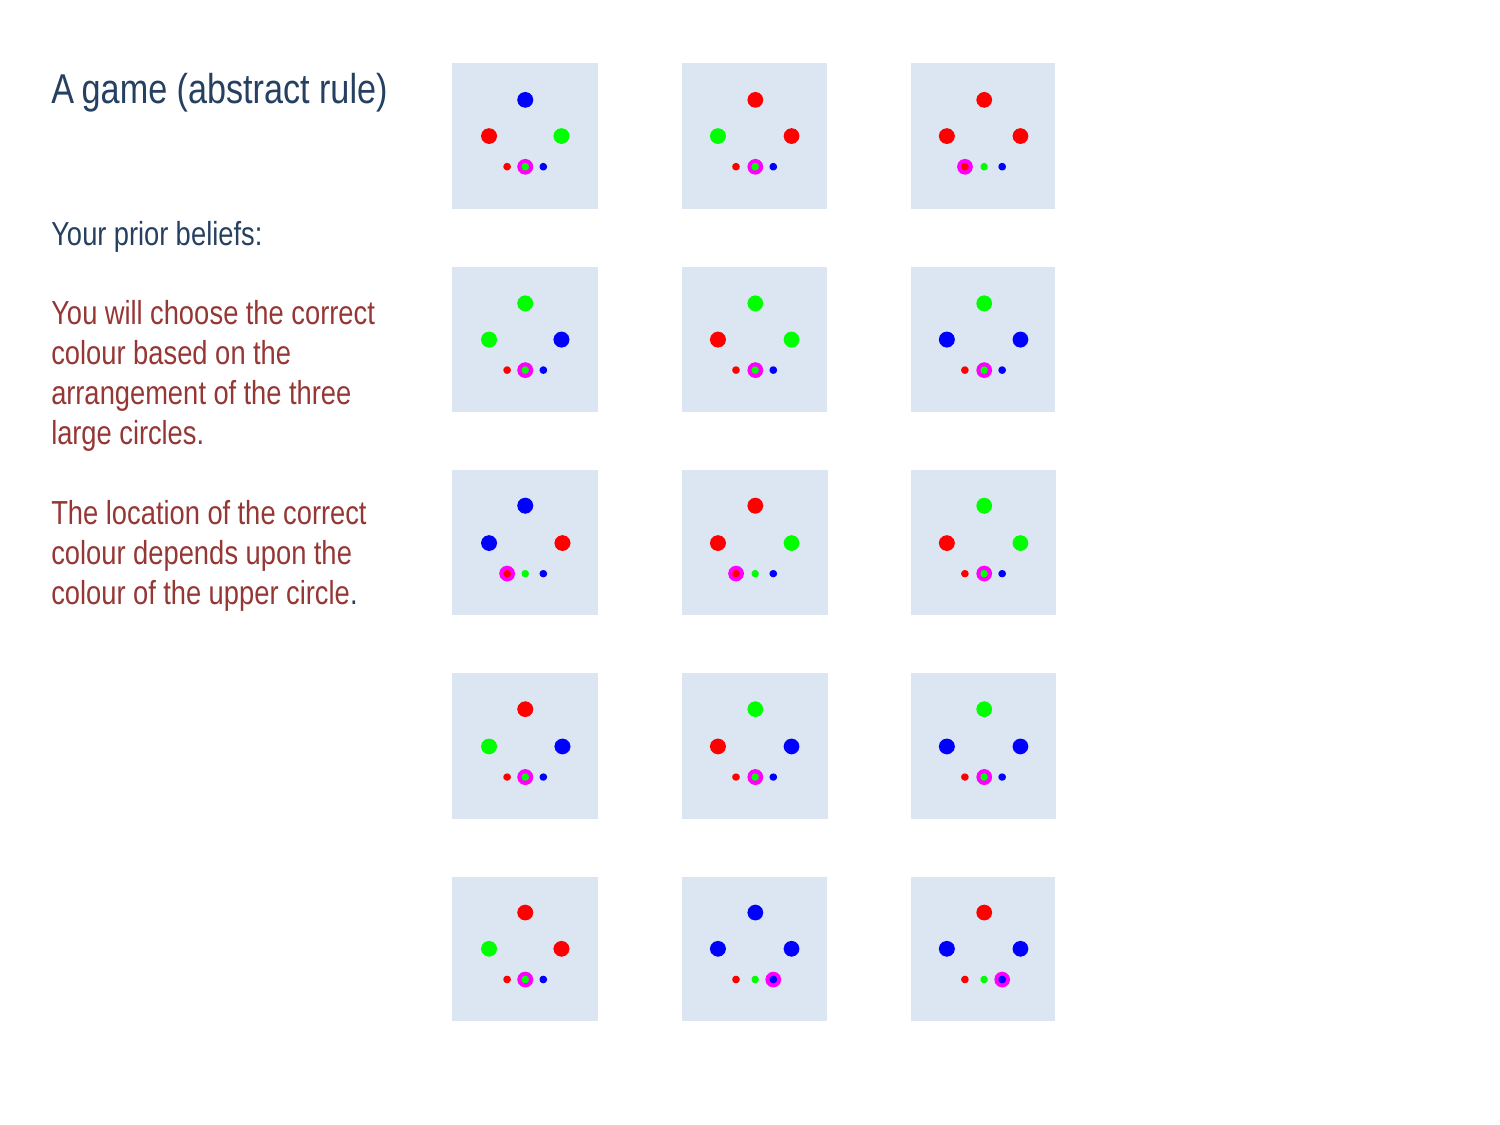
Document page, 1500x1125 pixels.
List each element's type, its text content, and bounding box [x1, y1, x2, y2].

text_box [938, 535, 955, 552]
text_box [976, 701, 993, 718]
text_box [747, 295, 764, 312]
text_box [521, 570, 529, 578]
text_box [910, 62, 1056, 210]
text_box [980, 570, 988, 578]
text_box [751, 366, 759, 374]
text_box [451, 62, 599, 210]
text_box [451, 672, 599, 820]
text_box [553, 940, 570, 957]
text_box [976, 904, 993, 921]
text_box [521, 773, 529, 781]
text_box [980, 366, 988, 374]
text_box [521, 366, 529, 374]
text_box [910, 266, 1056, 413]
text_box [521, 975, 529, 984]
text_box [732, 366, 740, 374]
text_box [910, 469, 1057, 616]
text_box [751, 570, 759, 578]
text_box [783, 535, 800, 552]
text_box [709, 535, 727, 552]
text_box [1012, 535, 1029, 552]
text_box [961, 162, 969, 171]
text_box [451, 266, 599, 413]
text_box [769, 570, 778, 578]
text_box [998, 162, 1006, 171]
text_box [481, 535, 498, 552]
text_box [783, 738, 800, 755]
text_box [1012, 940, 1029, 957]
text_box [539, 975, 548, 984]
text_box [451, 876, 599, 1022]
text_box [517, 158, 534, 175]
text_box [998, 975, 1006, 984]
text_box [539, 162, 548, 171]
text_box [503, 162, 511, 171]
text_box [976, 769, 993, 786]
text_box [681, 469, 829, 616]
text_box [503, 570, 511, 578]
text_box [938, 331, 955, 348]
text_box [481, 940, 498, 957]
text_box [769, 162, 778, 171]
text_box [517, 91, 534, 108]
text_box [751, 773, 759, 781]
text_box [998, 773, 1006, 781]
text_box [732, 773, 740, 781]
text_box [961, 366, 969, 374]
text_box [681, 62, 828, 210]
text_box [481, 128, 498, 145]
text_box [783, 940, 800, 957]
text_box [517, 362, 534, 379]
text_box [554, 535, 571, 552]
text_box [728, 565, 745, 582]
text_box [1012, 738, 1029, 755]
text_box [961, 570, 969, 578]
text_box [517, 701, 534, 718]
text_box [961, 773, 969, 781]
text_box [681, 876, 828, 1022]
text_box [980, 975, 988, 984]
text_box [976, 295, 993, 312]
text_box [747, 904, 764, 921]
text_box [539, 366, 548, 374]
text_box [503, 366, 511, 374]
text_box [747, 497, 764, 514]
text_box [481, 738, 498, 755]
text_box [998, 366, 1006, 374]
text_box [732, 975, 740, 984]
text_box [938, 940, 955, 957]
text_box [751, 162, 759, 171]
text_box [732, 162, 740, 171]
text_box [961, 975, 969, 984]
text_box [769, 773, 778, 781]
text_box [709, 940, 727, 957]
text_box [517, 497, 534, 514]
text_box [938, 128, 955, 145]
text_box [709, 738, 727, 755]
text_box [732, 570, 740, 578]
text_box [783, 331, 800, 348]
text_box [681, 266, 828, 413]
text_box [517, 295, 534, 312]
text_box [517, 971, 534, 988]
text_box [503, 773, 511, 781]
text_box [517, 769, 534, 786]
text_box [747, 362, 764, 379]
text_box [994, 971, 1011, 988]
text_box [481, 331, 498, 348]
text_box [1012, 128, 1029, 145]
text_box [976, 565, 993, 582]
text_box [769, 975, 778, 984]
text_box [553, 128, 570, 145]
text_box [1012, 331, 1029, 348]
text_box [499, 565, 516, 582]
text_box [957, 158, 973, 175]
text_box [910, 672, 1057, 820]
text_box A game (abstract rule) Your prior beliefs: You will choose the correct colour based on the arrangement of the three large circles. The location of the correct colour depends upon the colour of the upper circle. [36, 54, 416, 719]
text_box [554, 738, 571, 755]
text_box [503, 975, 511, 984]
text_box [998, 570, 1006, 578]
text_box [783, 128, 800, 145]
text_box [709, 128, 727, 145]
text_box [765, 971, 782, 988]
text_box [747, 91, 764, 108]
text_box [539, 773, 548, 781]
text_box [747, 701, 764, 718]
text_box [553, 331, 570, 348]
text_box [539, 570, 548, 578]
text_box [521, 162, 529, 171]
text_box [769, 366, 778, 374]
text_box [910, 876, 1056, 1022]
text_box [976, 91, 993, 108]
text_box [709, 331, 727, 348]
text_box [980, 773, 988, 781]
text_box [976, 362, 993, 379]
text_box [980, 162, 988, 171]
text_box [517, 904, 534, 921]
text_box [681, 672, 829, 820]
text_box [976, 497, 993, 514]
text_box [451, 469, 599, 616]
text_box [938, 738, 955, 755]
text_box [751, 975, 759, 984]
text_box [747, 769, 764, 786]
text_box [747, 158, 764, 175]
